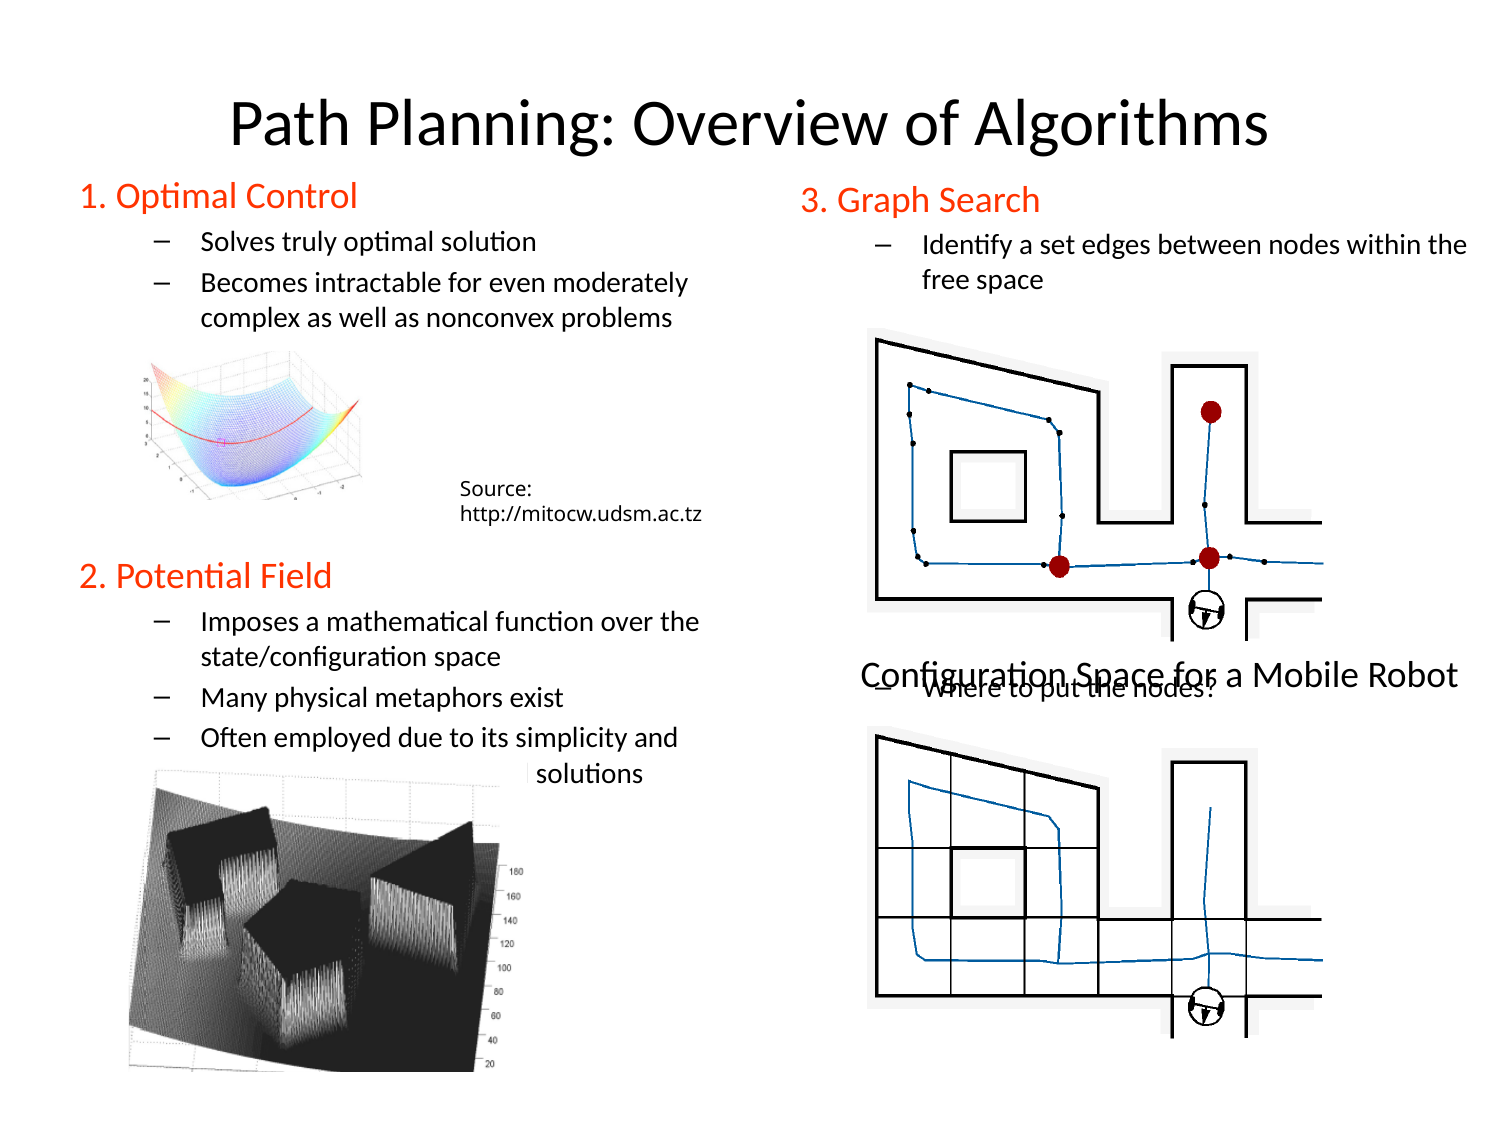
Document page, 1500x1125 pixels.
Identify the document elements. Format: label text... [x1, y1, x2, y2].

picture [866, 327, 1330, 643]
list 3. Graph Search Identify a set edges between nodes within the free space Where to put the nodes? [785, 167, 1485, 1094]
picture [866, 726, 1330, 1048]
picture [128, 762, 528, 1072]
title Path Planning: Overview of Algorithms [75, 24, 1425, 213]
picture [138, 351, 363, 500]
text_box Configuration Space for a Mobile Robot [845, 642, 1475, 702]
text_box Source: http://mitocw.udsm.ac.tz [445, 468, 750, 534]
list 1. Optimal Control Solves truly optimal solution Becomes intractable for even moderately complex as well as nonconvex problems 2. Potential Field Imposes a mathematical function over the state/configuration space Many physical metaphors exist Often employed due to its simplicity and similarity to optimal control solutions [63, 164, 750, 797]
